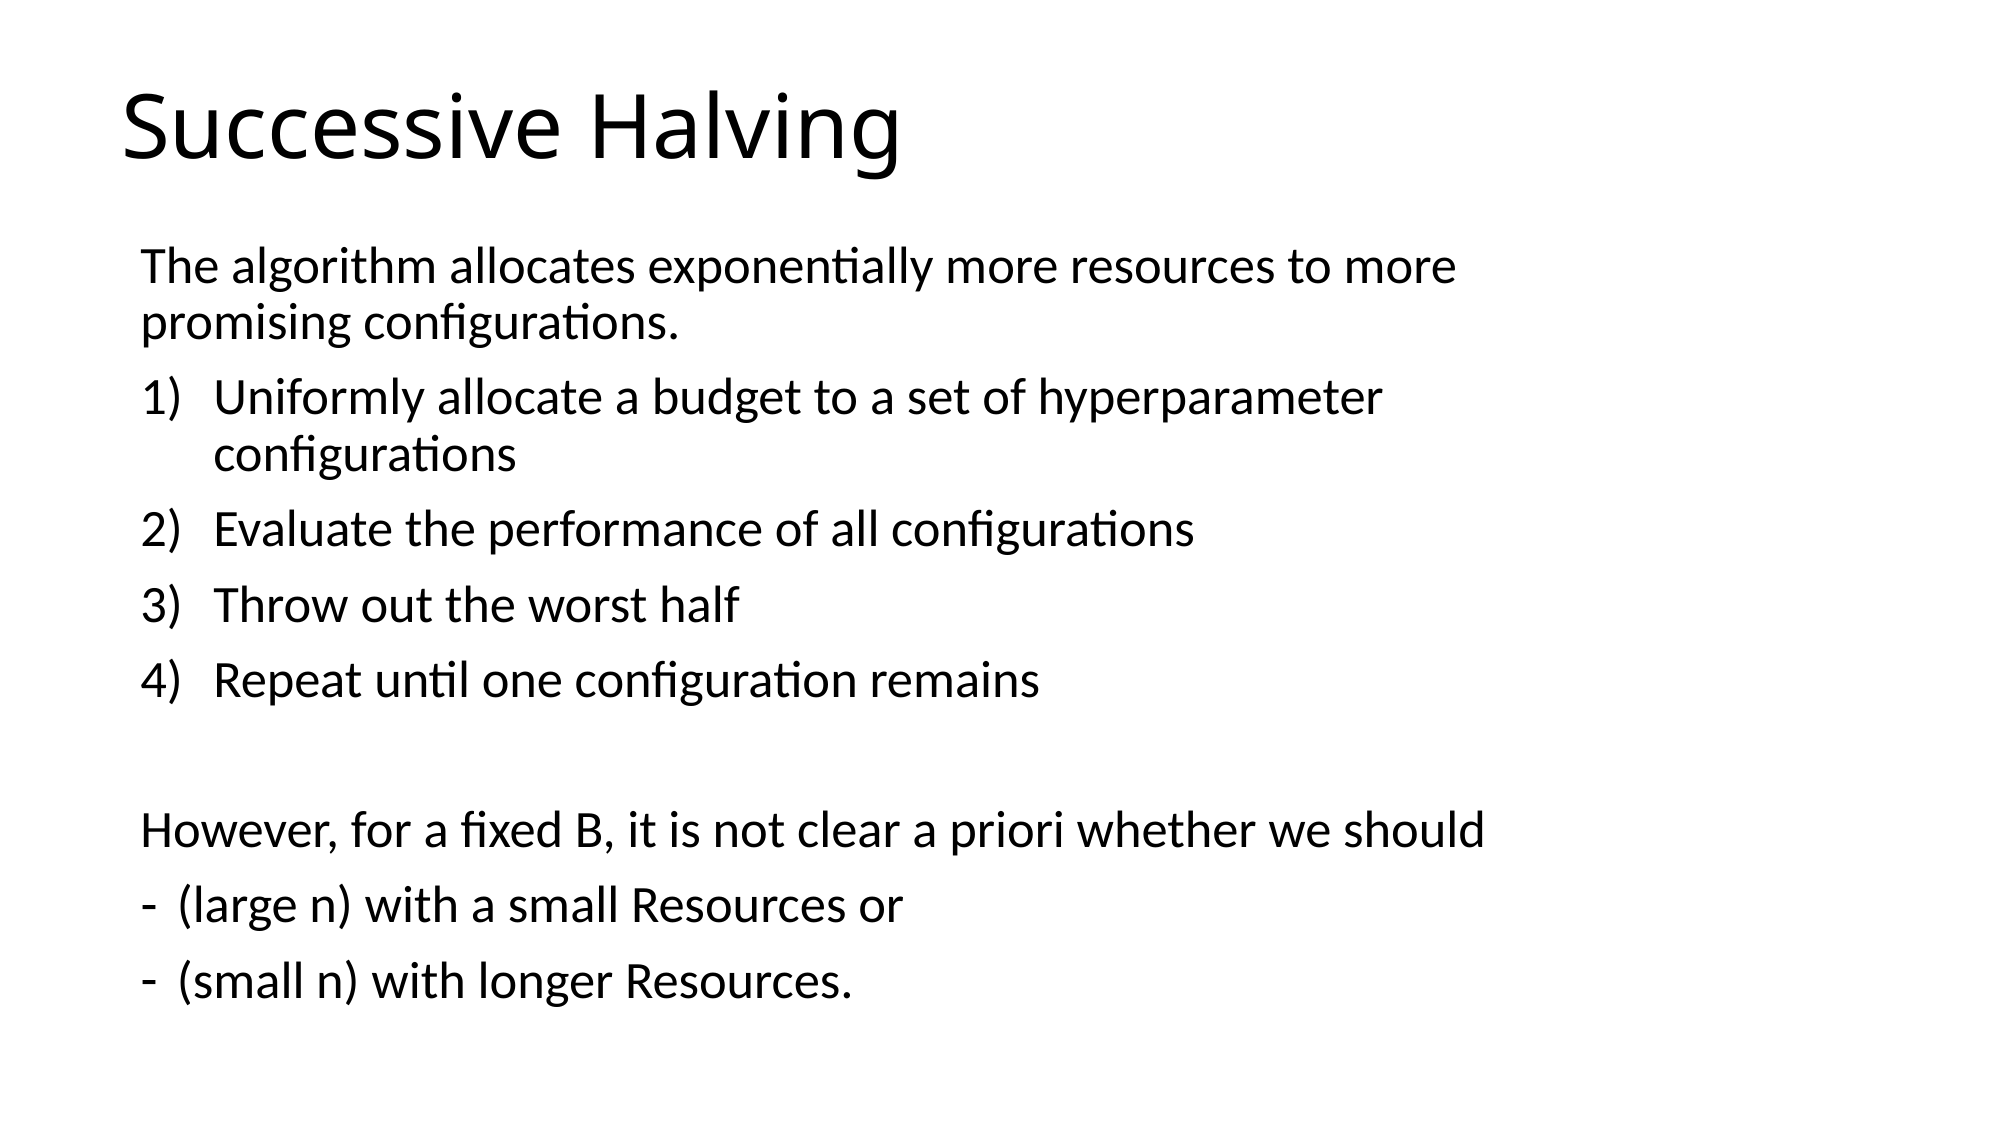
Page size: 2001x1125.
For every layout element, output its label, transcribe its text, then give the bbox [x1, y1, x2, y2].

title Successive Halving [106, 74, 1649, 186]
list The algorithm allocates exponentially more resources to more promising configurations. Uniformly allocate a budget to a set of hyperparameter configurations Evaluate the performance of all configurations Throw out the worst half Repeat until one configuration remains However, for a fixed B, it is not clear a priori whether we should (large n) with a small Resources or (small n) with longer Resources. [125, 230, 1691, 1025]
